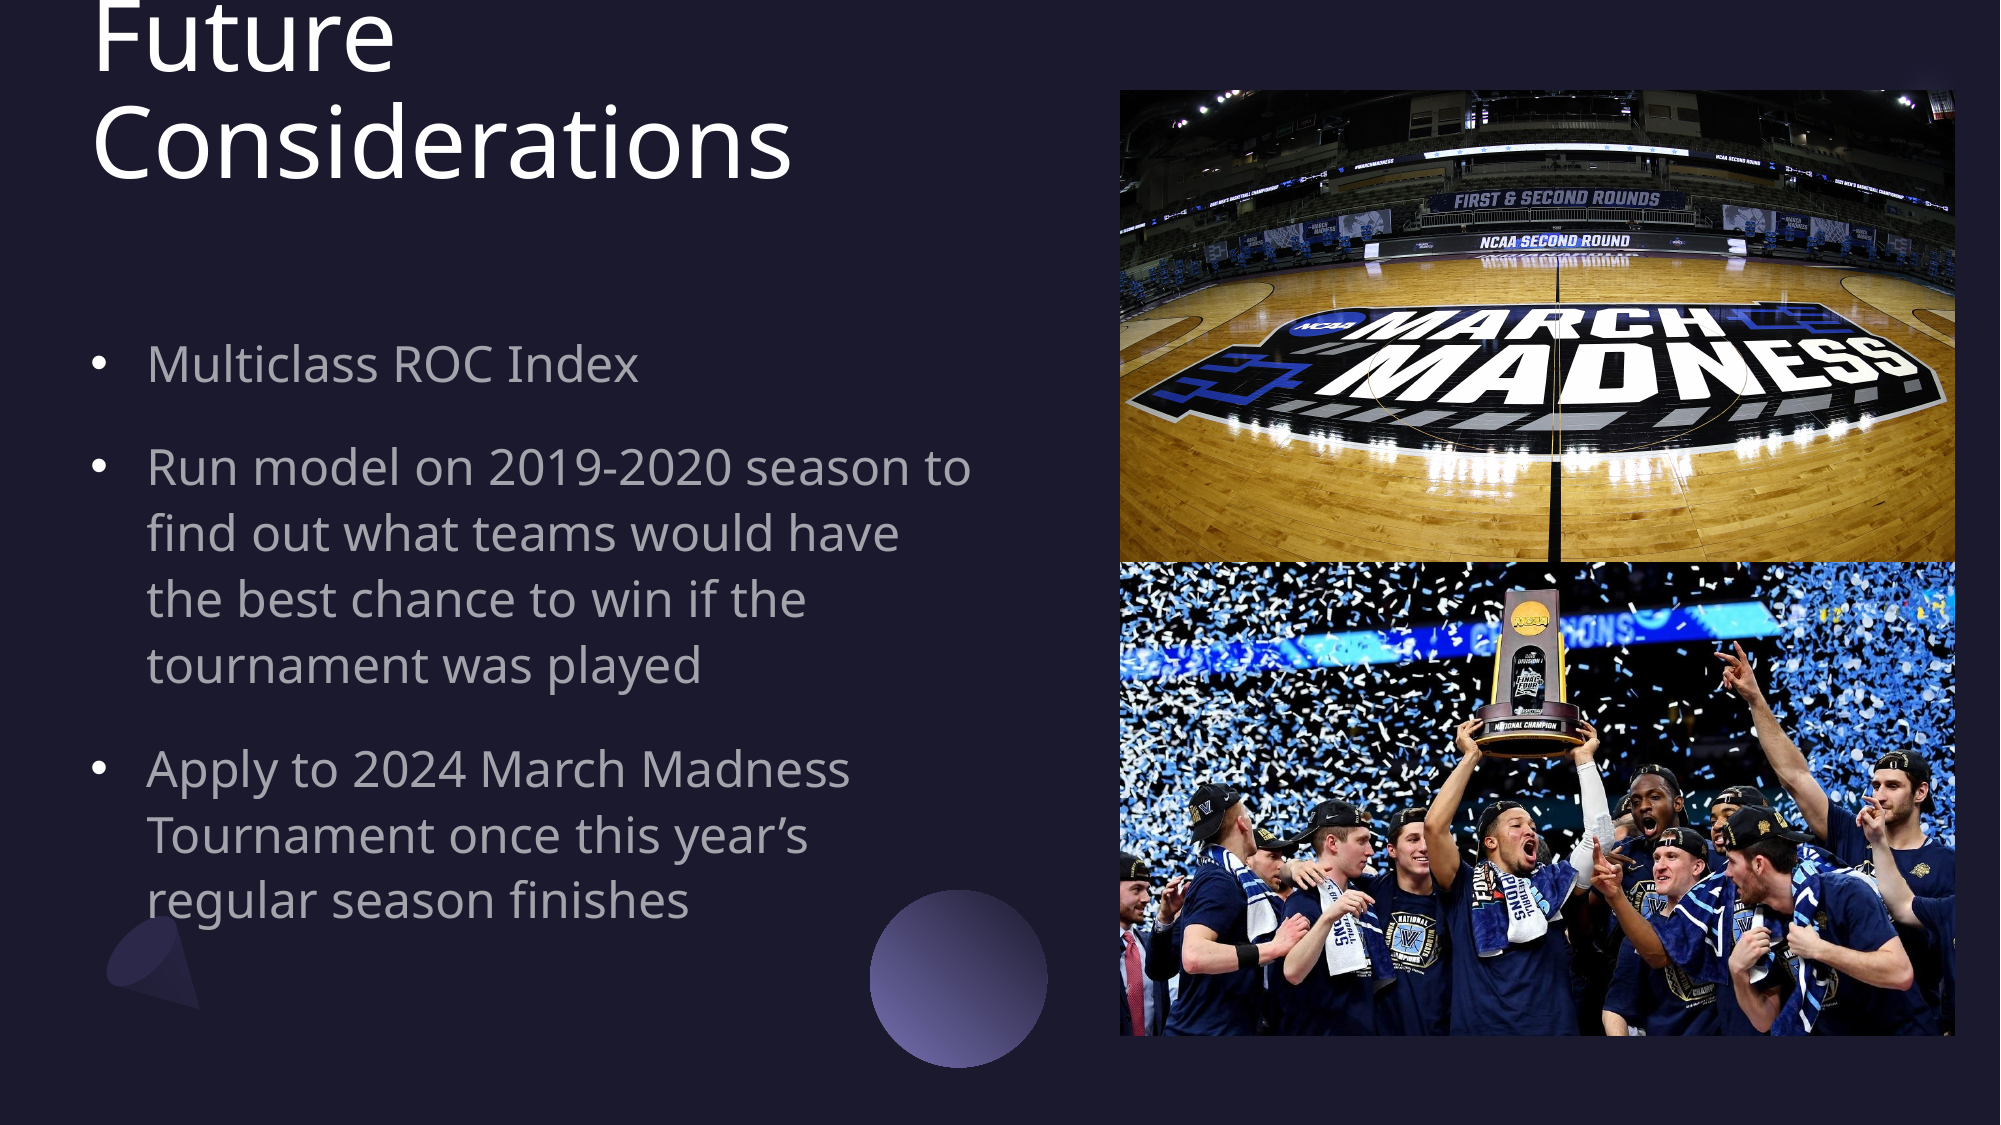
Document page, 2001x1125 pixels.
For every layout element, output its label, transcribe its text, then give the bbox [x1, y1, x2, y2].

title Future Considerations [90, 90, 1076, 201]
subtitle Multiclass ROC Index Run model on 2019-2020 season to find out what teams would have the best chance to win if the tournament was played Apply to 2024 March Madness Tournament once this year’s regular season finishes [90, 326, 983, 698]
picture [1120, 90, 1955, 1036]
